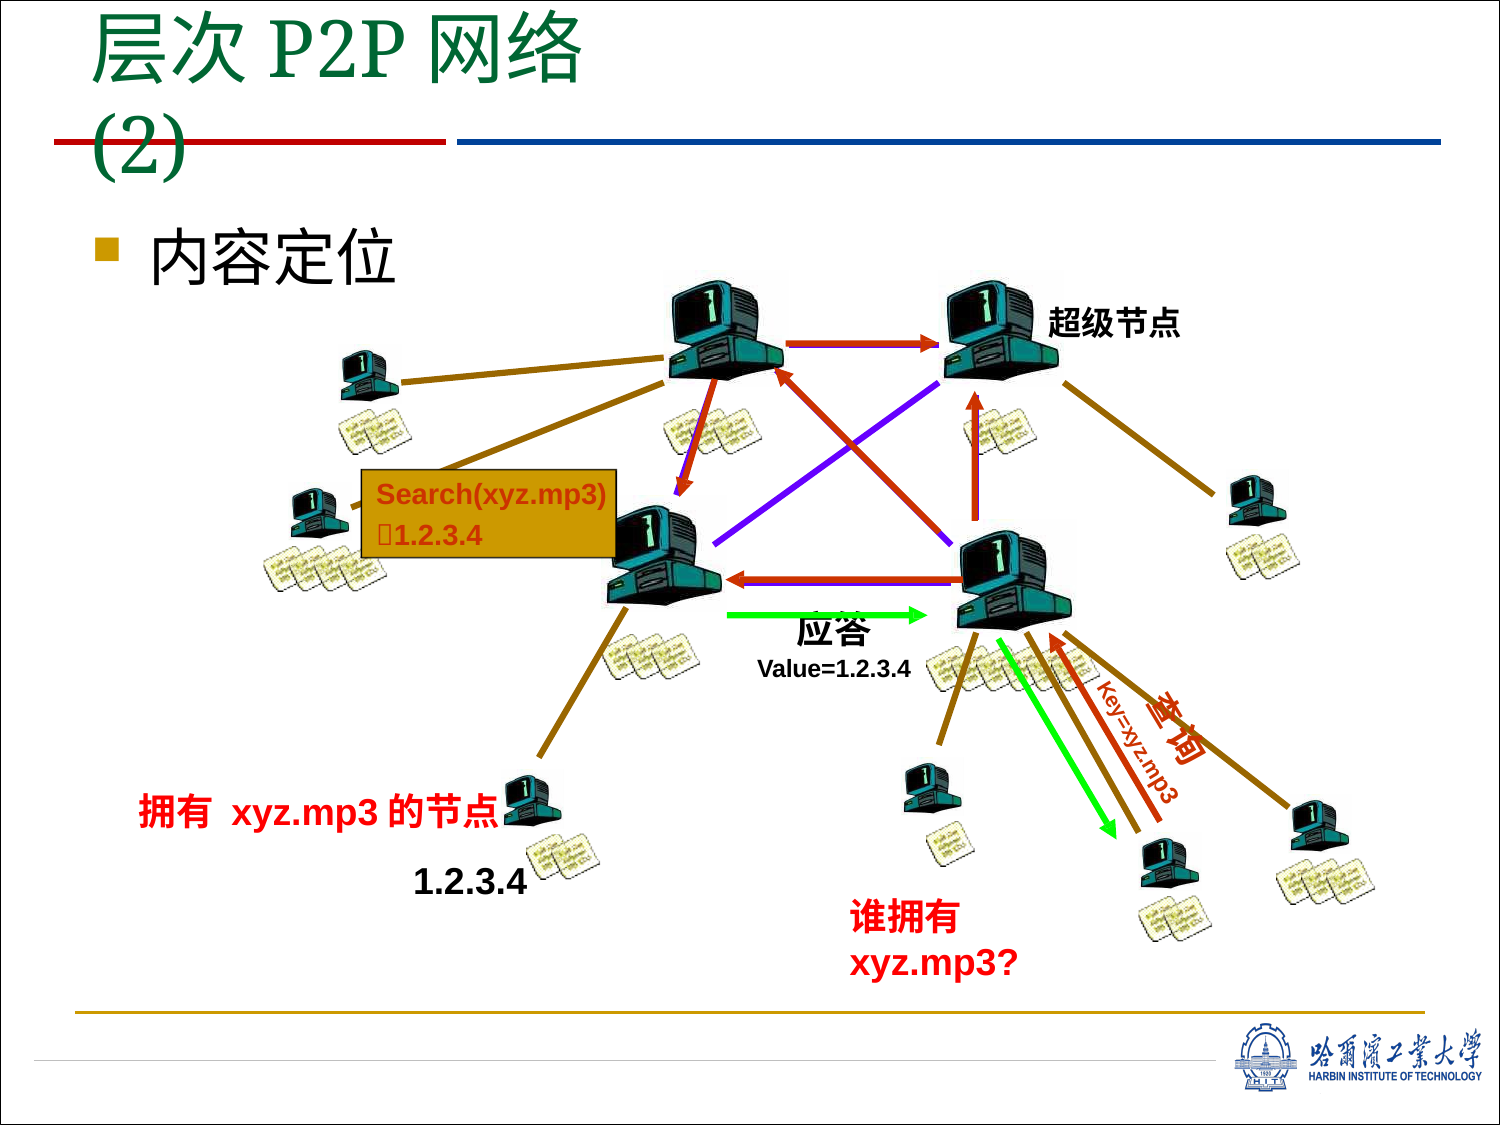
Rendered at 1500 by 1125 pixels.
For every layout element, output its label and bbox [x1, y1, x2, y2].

slide_number [1059, 746, 1397, 1125]
text_box [0, 0, 1500, 1125]
